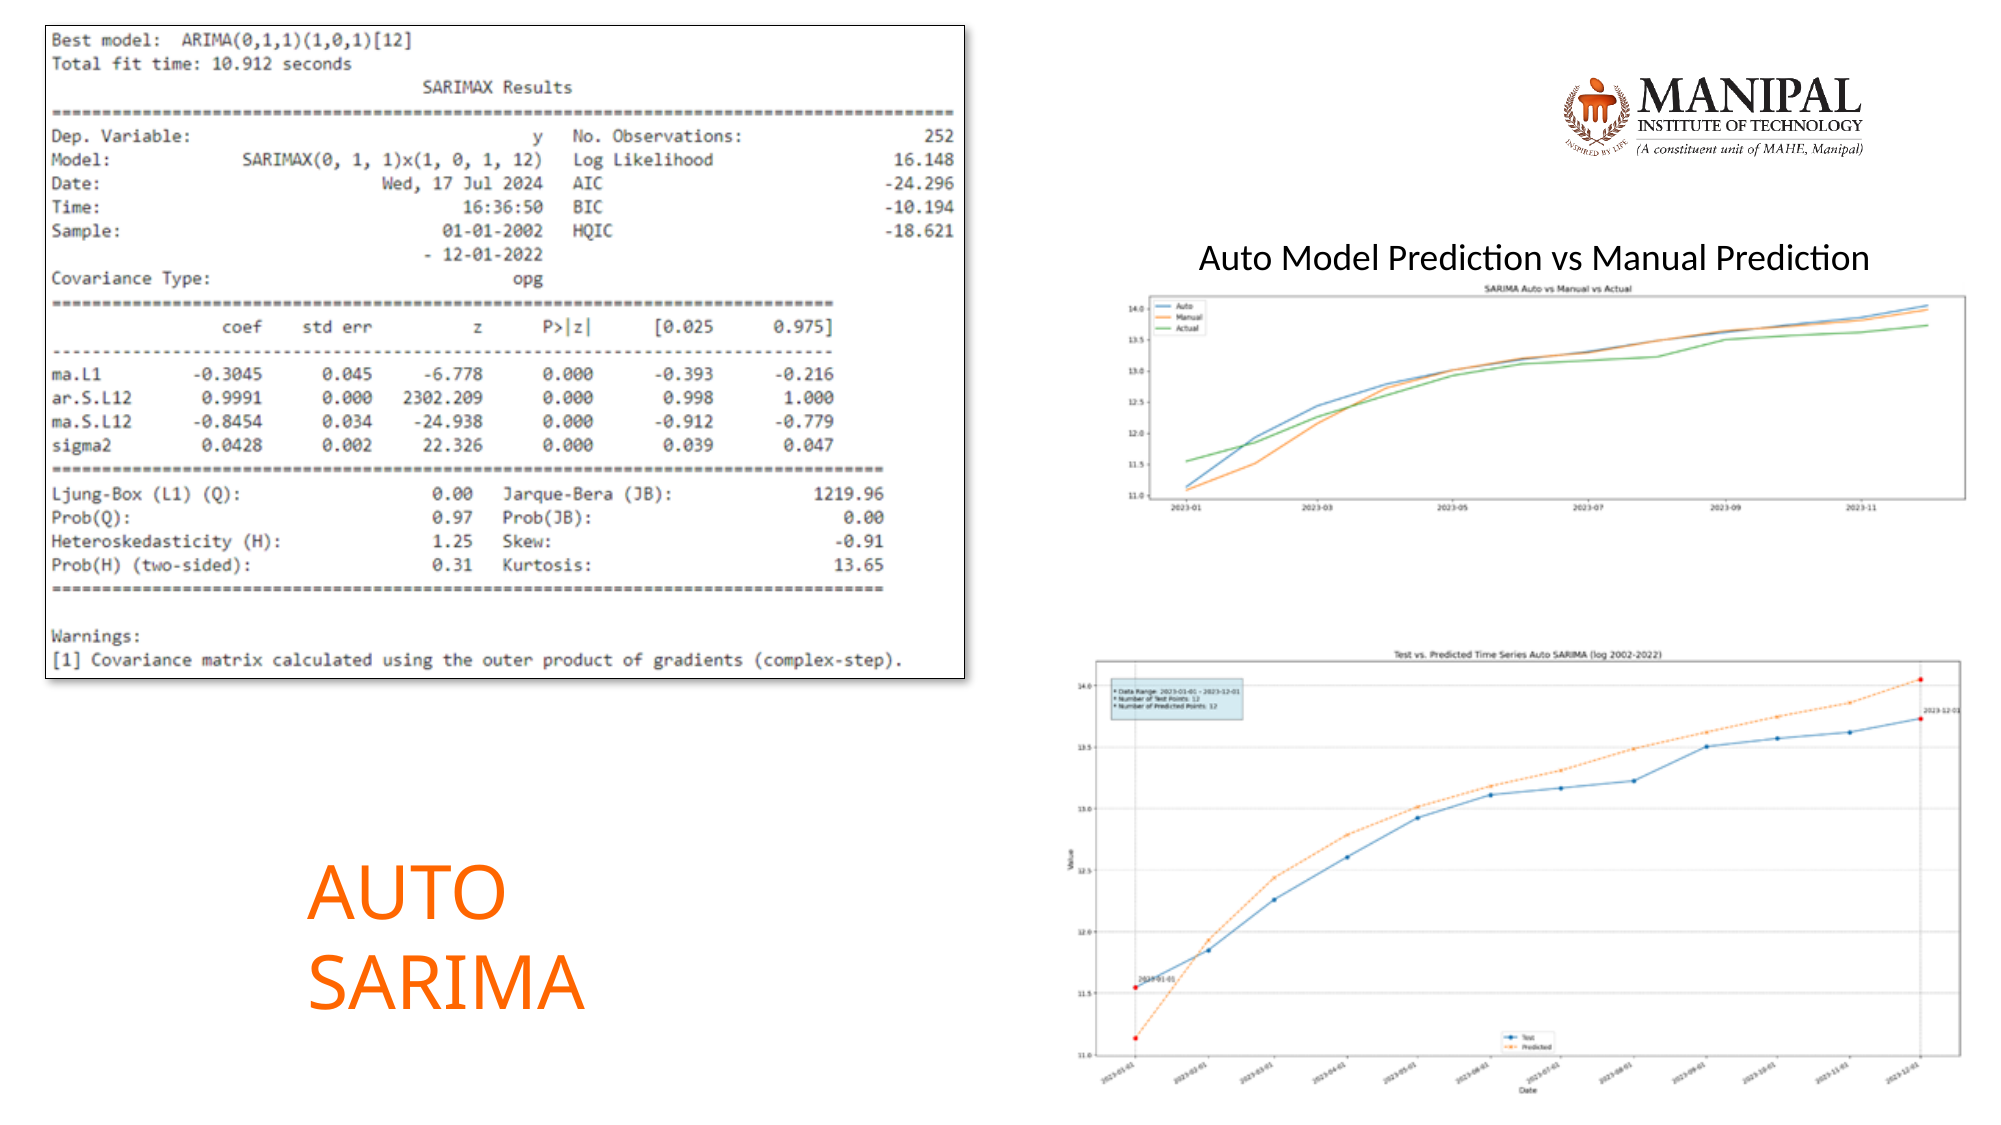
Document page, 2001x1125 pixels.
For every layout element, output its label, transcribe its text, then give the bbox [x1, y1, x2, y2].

picture [45, 25, 965, 679]
text_box Auto Model Prediction vs Manual Prediction [1098, 225, 1972, 286]
text_box AUTO SARIMA [292, 837, 816, 1033]
picture [1057, 644, 1971, 1100]
picture [1545, 57, 1878, 175]
picture [1122, 278, 1971, 523]
